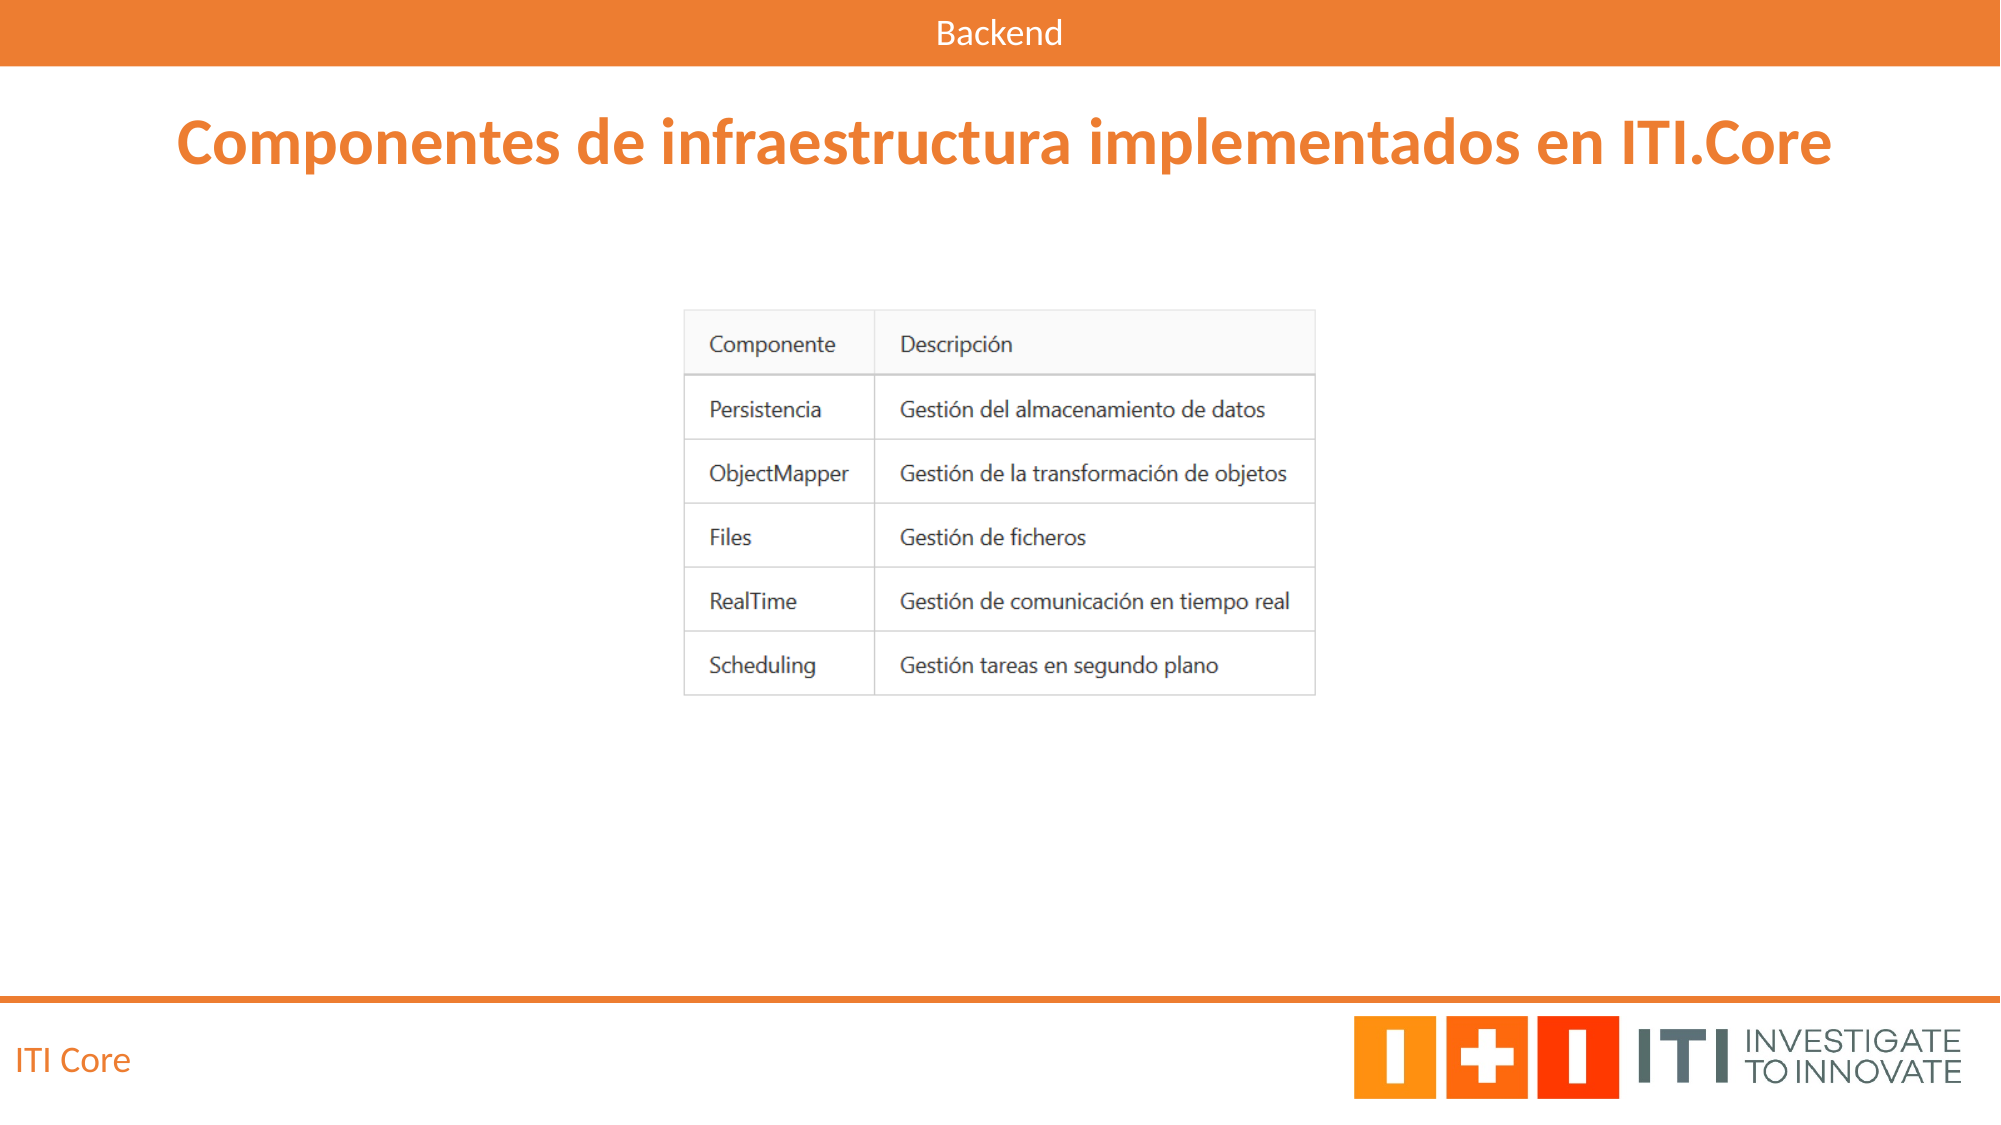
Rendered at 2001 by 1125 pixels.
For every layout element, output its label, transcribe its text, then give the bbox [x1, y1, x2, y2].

text_box Backend [0, 0, 2000, 67]
text_box Componentes de infraestructura implementados en ITI.Core [137, 89, 1875, 185]
picture [674, 302, 1326, 707]
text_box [0, 992, 2000, 1124]
